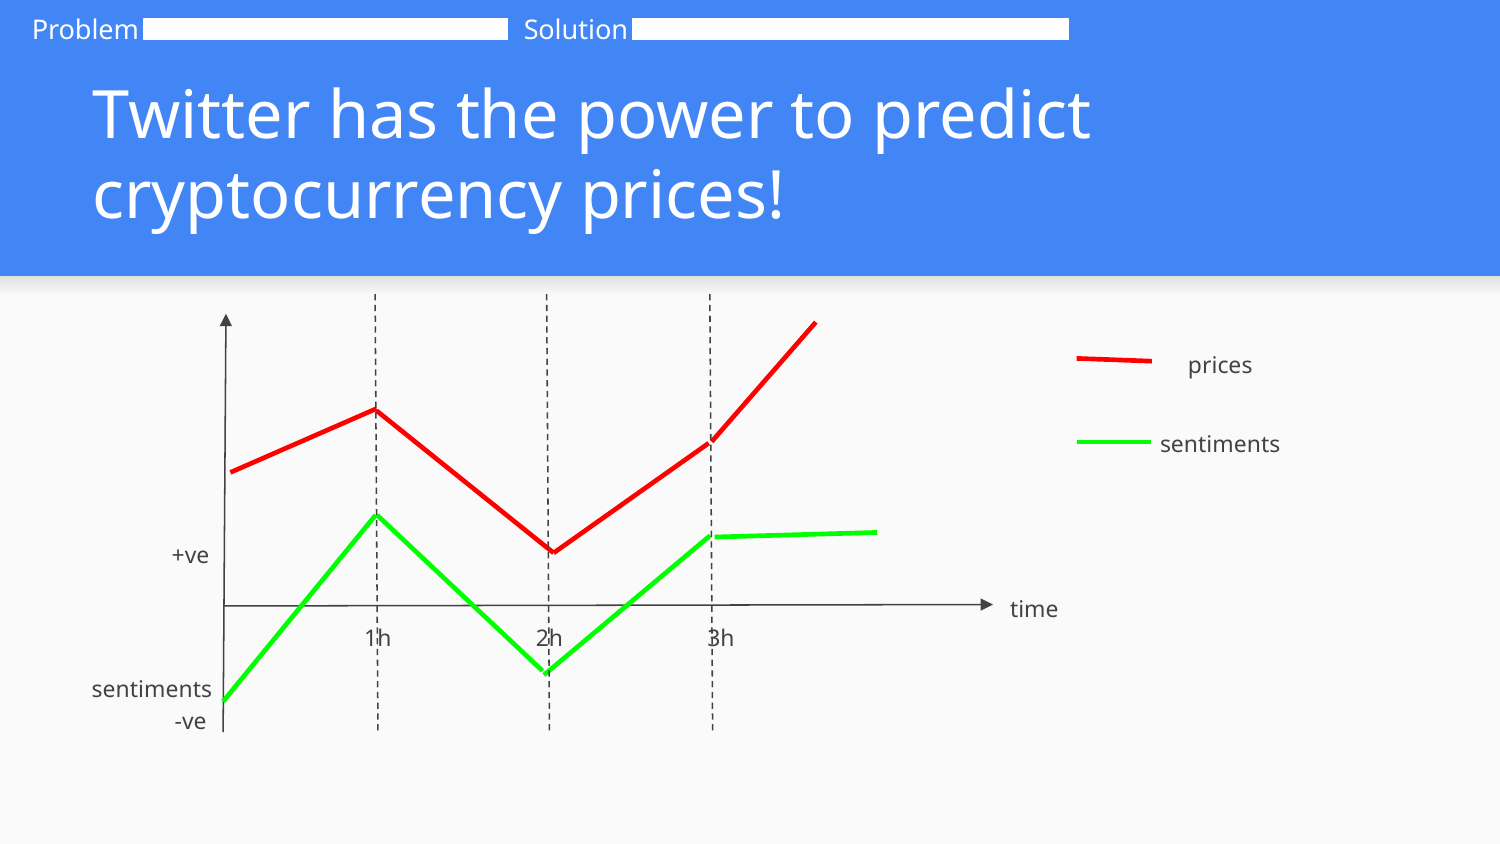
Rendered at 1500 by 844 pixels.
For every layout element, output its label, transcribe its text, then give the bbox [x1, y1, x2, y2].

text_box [222, 313, 227, 514]
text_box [222, 514, 369, 702]
title Twitter has the power to predict cryptocurrency prices! [77, 121, 1427, 248]
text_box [382, 514, 541, 672]
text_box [382, 410, 541, 513]
list -ve [97, 687, 285, 765]
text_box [230, 408, 369, 473]
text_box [546, 293, 550, 731]
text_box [554, 535, 704, 676]
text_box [717, 532, 878, 538]
text_box [143, 19, 507, 40]
list sentiments [58, 655, 216, 733]
list time [940, 575, 1128, 653]
text_box [632, 19, 1069, 40]
list sentiments [1126, 410, 1314, 488]
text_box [709, 293, 713, 731]
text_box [222, 709, 227, 733]
list +ve [97, 521, 216, 599]
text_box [554, 442, 704, 533]
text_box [1076, 358, 1153, 362]
title Solution [508, 17, 646, 61]
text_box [717, 321, 816, 442]
title Problem [16, 17, 155, 61]
list 3h [717, 616, 815, 682]
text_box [374, 293, 379, 731]
list prices [1126, 331, 1314, 409]
